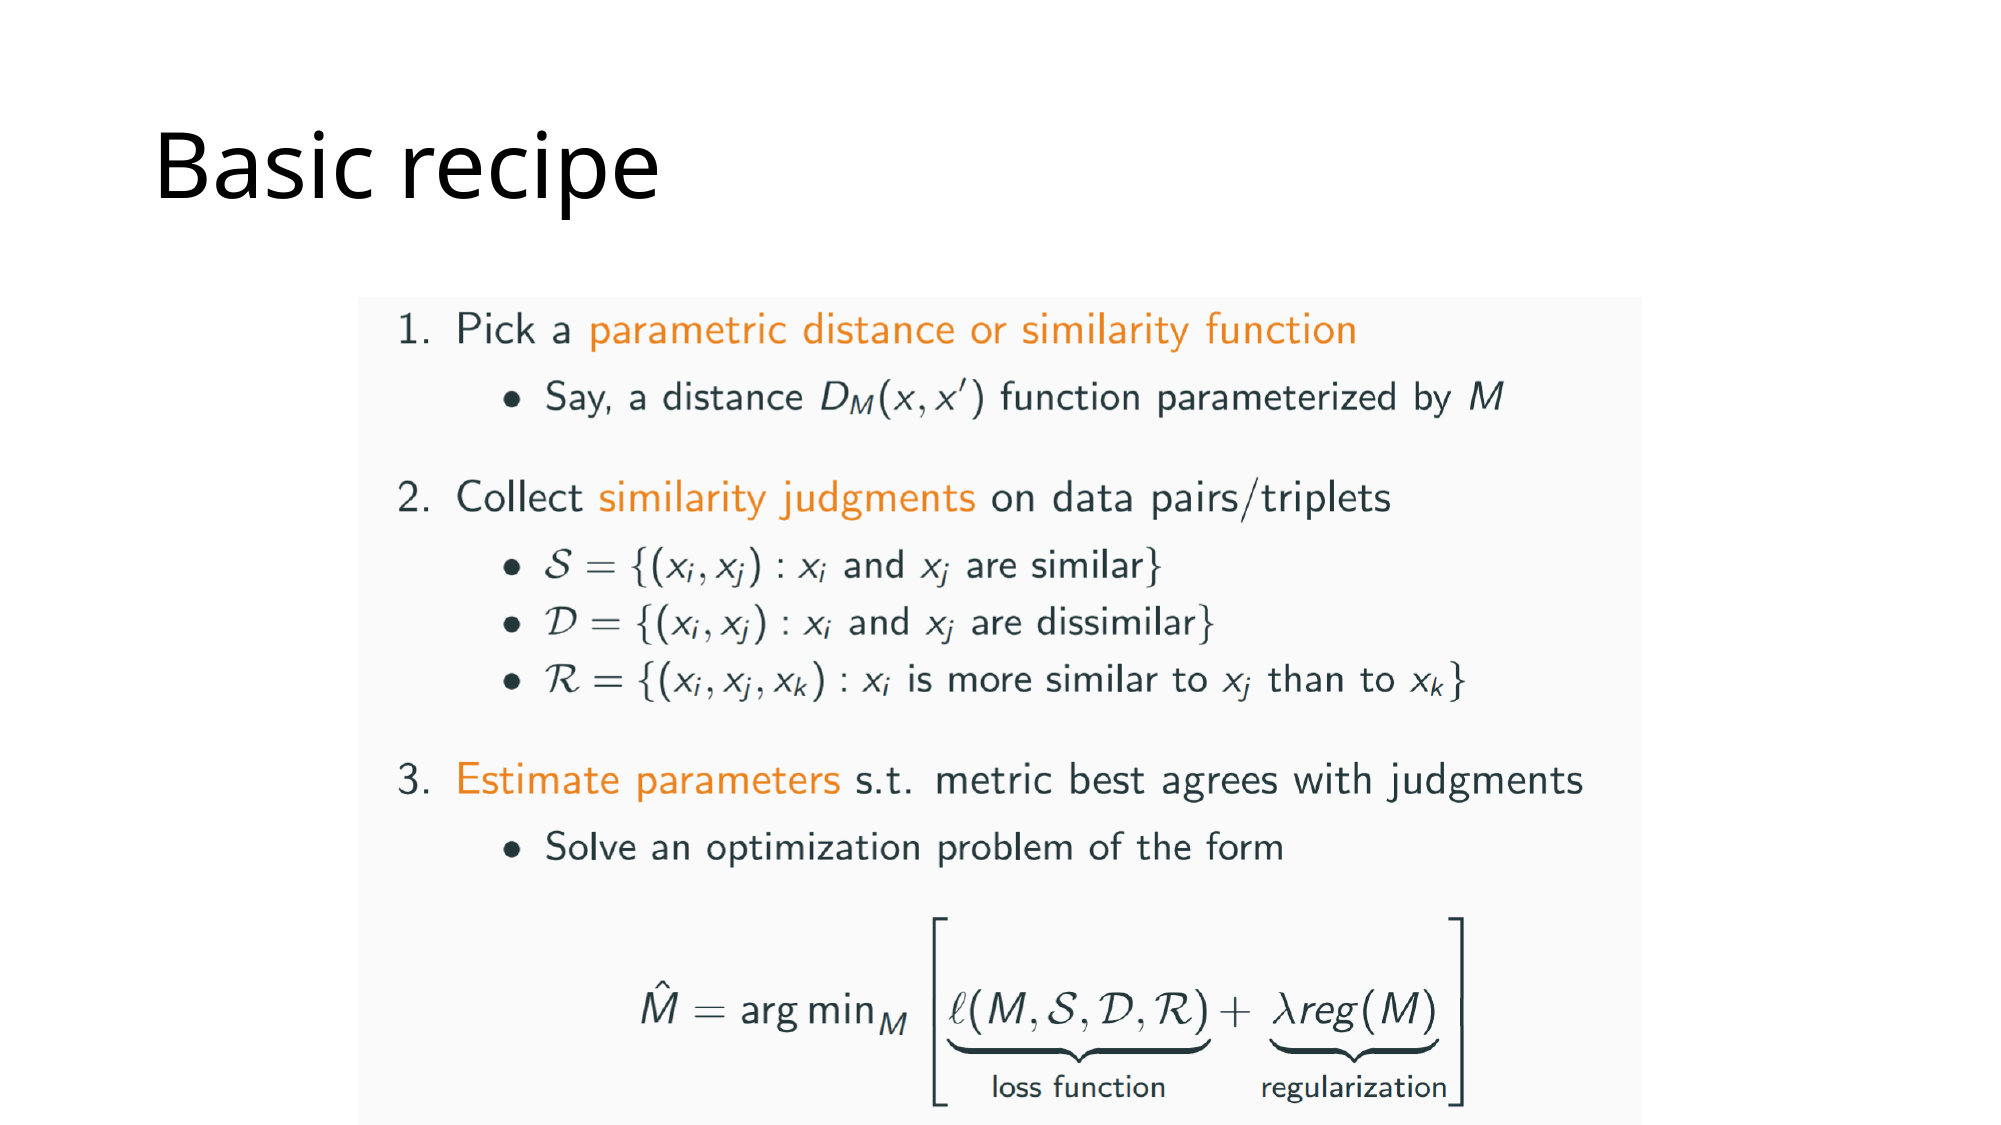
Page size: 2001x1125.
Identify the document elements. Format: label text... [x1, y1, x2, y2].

picture [358, 297, 1642, 1125]
title Basic recipe [137, 59, 1863, 278]
